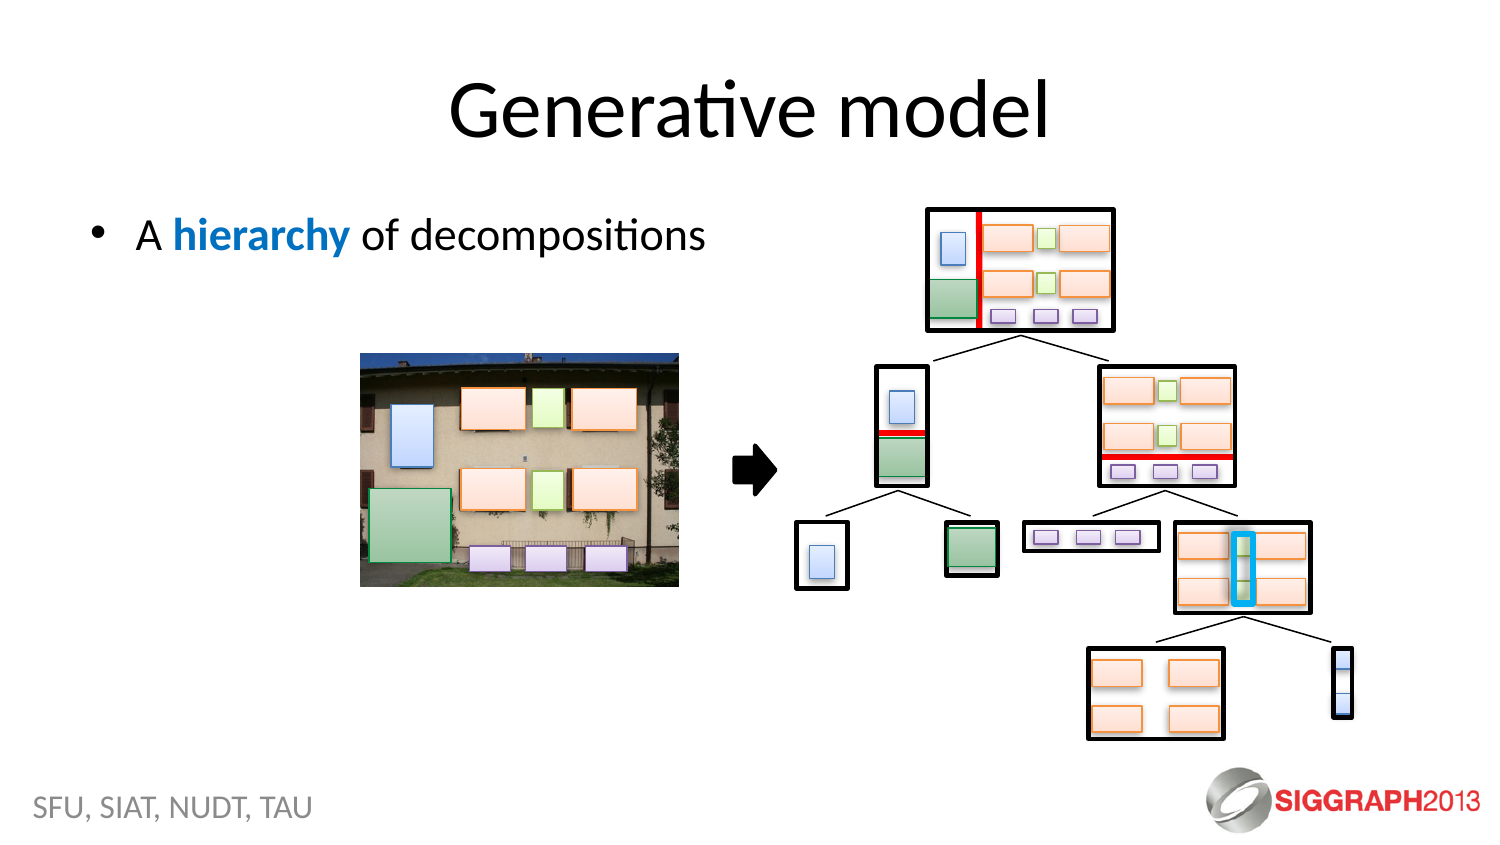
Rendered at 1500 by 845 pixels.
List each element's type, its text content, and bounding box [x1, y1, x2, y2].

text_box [1092, 490, 1239, 517]
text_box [1174, 522, 1311, 614]
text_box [796, 521, 848, 589]
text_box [932, 335, 1109, 362]
picture [359, 353, 680, 587]
text_box [732, 443, 778, 497]
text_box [927, 209, 1114, 331]
title Generative model [75, 33, 1425, 175]
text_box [1023, 521, 1160, 552]
footer SFU, SIAT, NUDT, TAU [17, 782, 372, 828]
picture [1198, 764, 1494, 836]
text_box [1099, 366, 1236, 487]
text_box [876, 366, 928, 487]
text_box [945, 522, 998, 576]
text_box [1088, 648, 1224, 740]
list A hierarchy of decompositions [75, 196, 891, 269]
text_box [825, 490, 971, 517]
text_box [1155, 616, 1332, 643]
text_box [368, 387, 638, 572]
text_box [1333, 648, 1353, 718]
